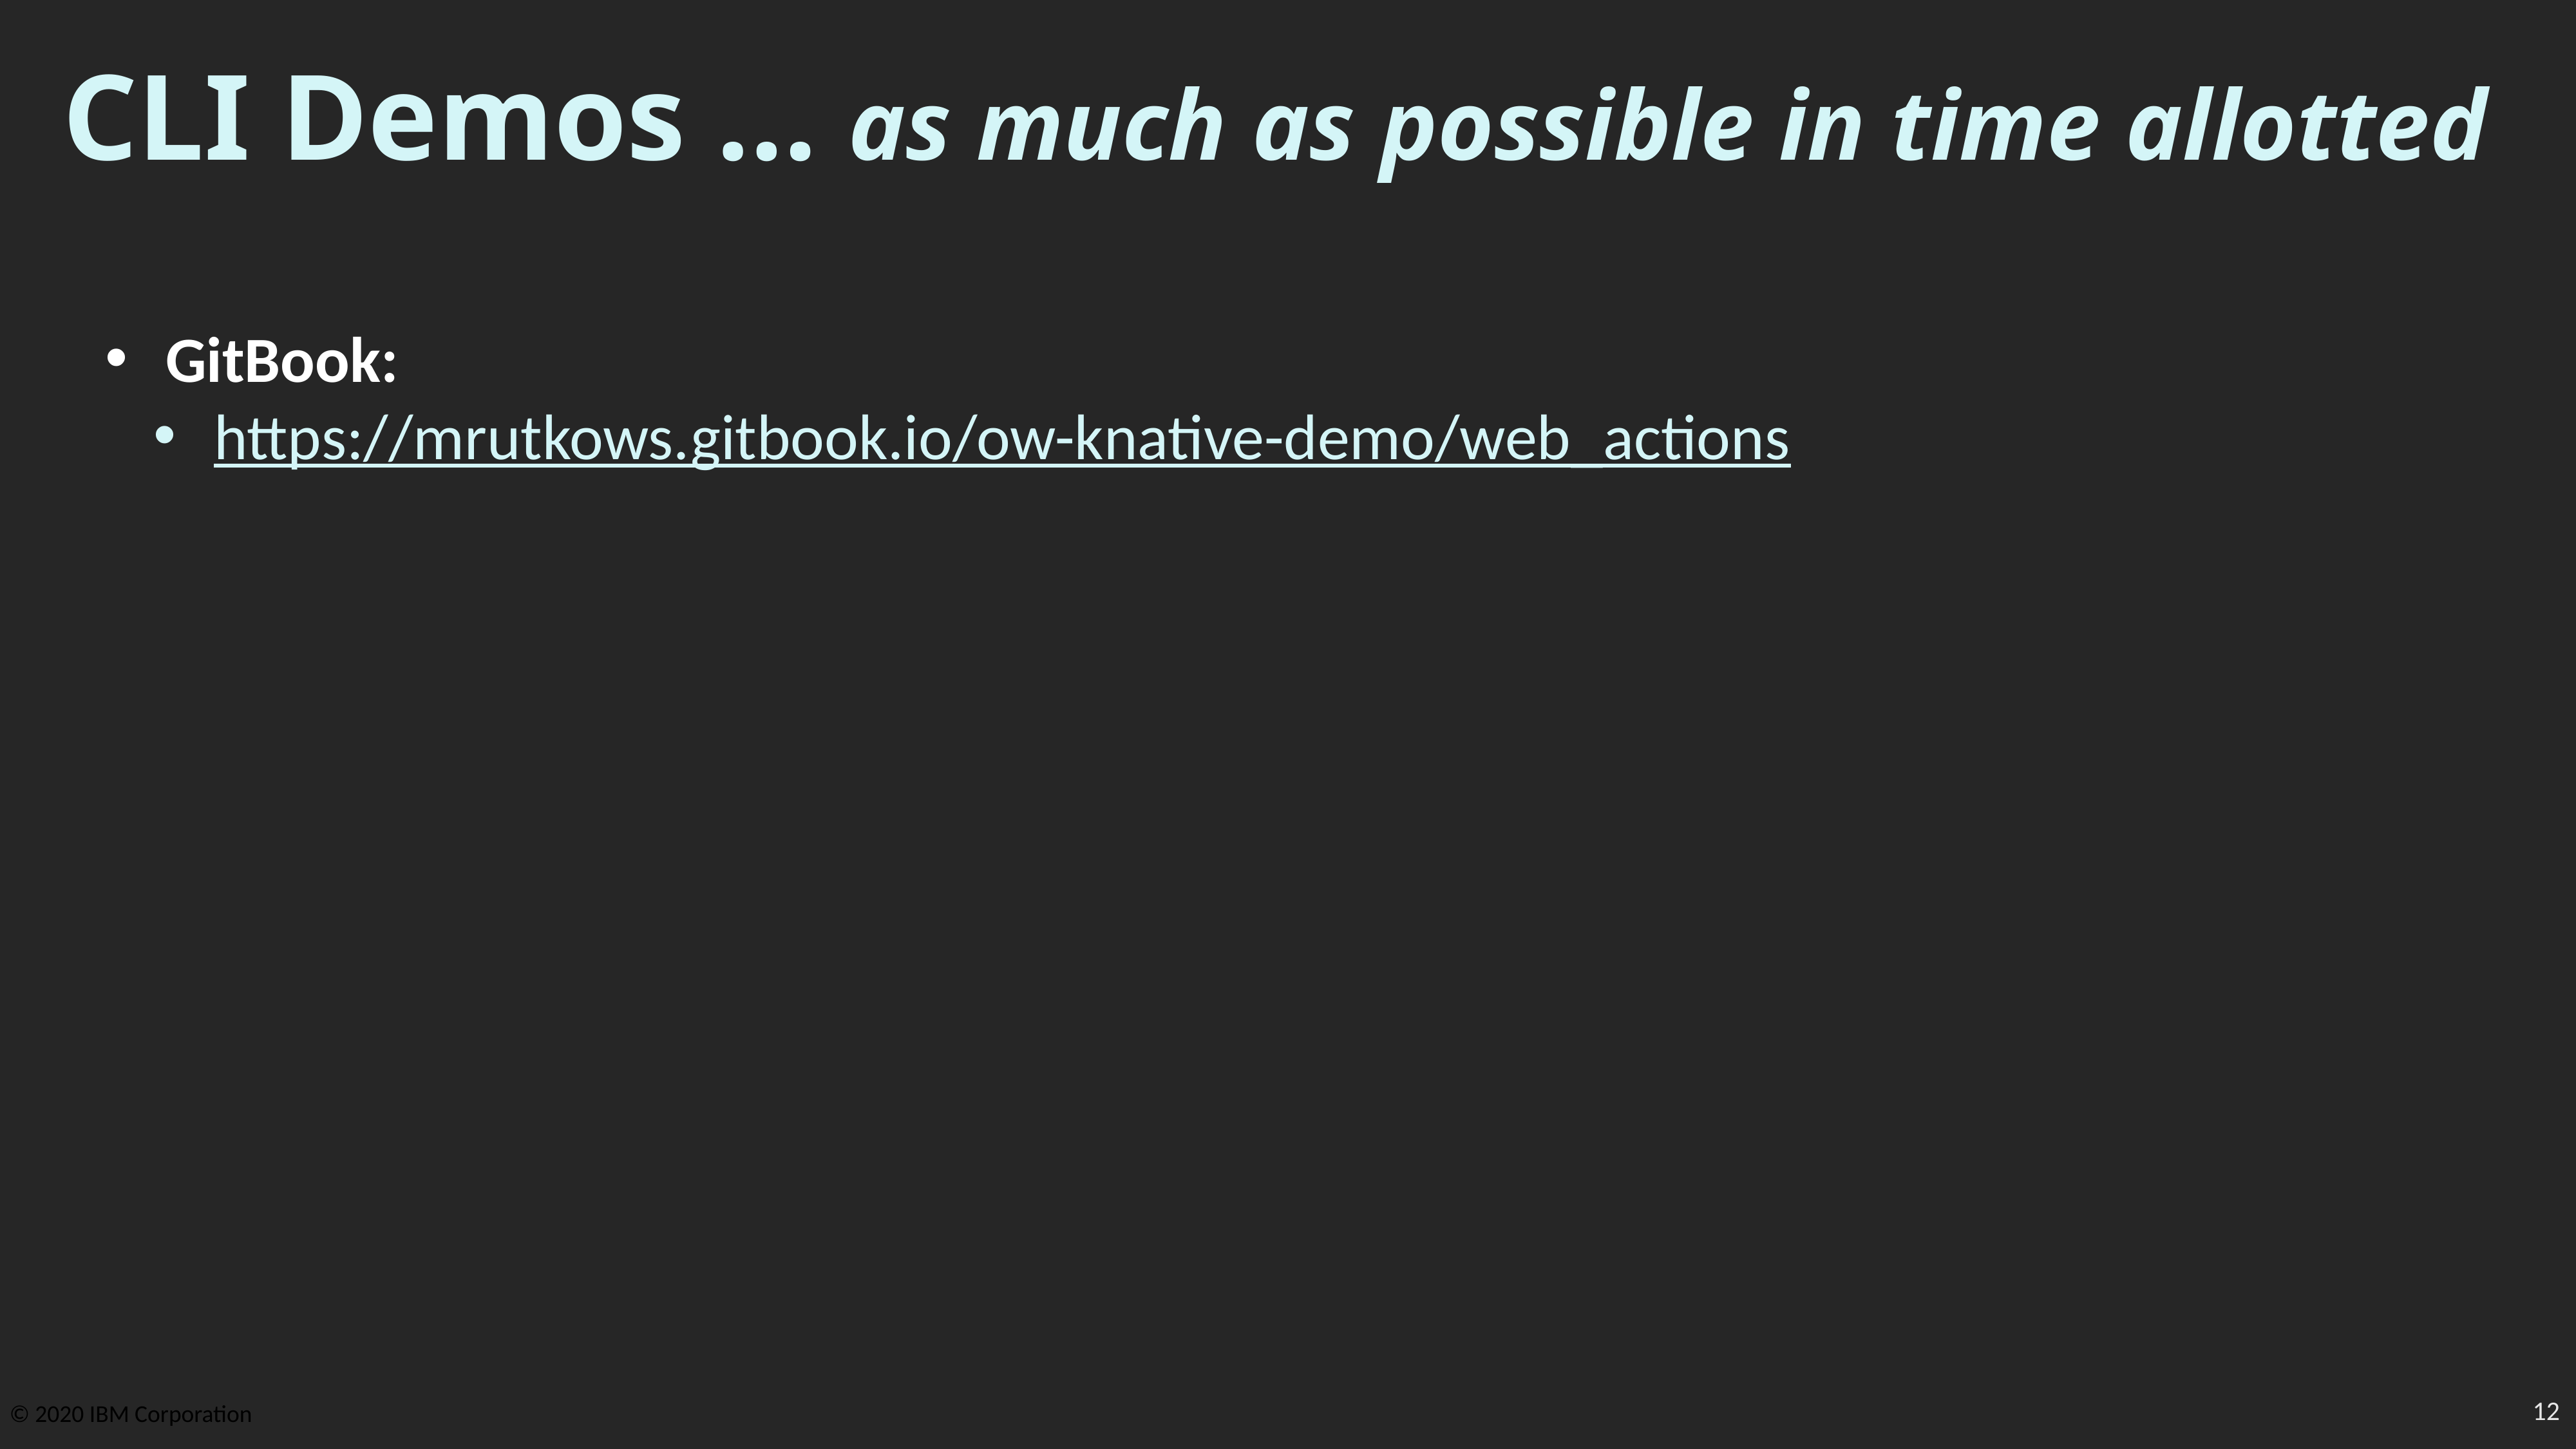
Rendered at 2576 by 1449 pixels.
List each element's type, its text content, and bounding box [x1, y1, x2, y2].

title CLI Demos … as much as possible in time allotted [53, 43, 2561, 201]
footer © 2020 IBM Corporation [0, 1393, 1572, 1432]
slide_number 12 [2110, 1393, 2561, 1432]
text_box GitBook: https://mrutkows.gitbook.io/ow-knative-demo/web_actions [95, 313, 1801, 477]
text_box [84, 243, 2380, 1308]
